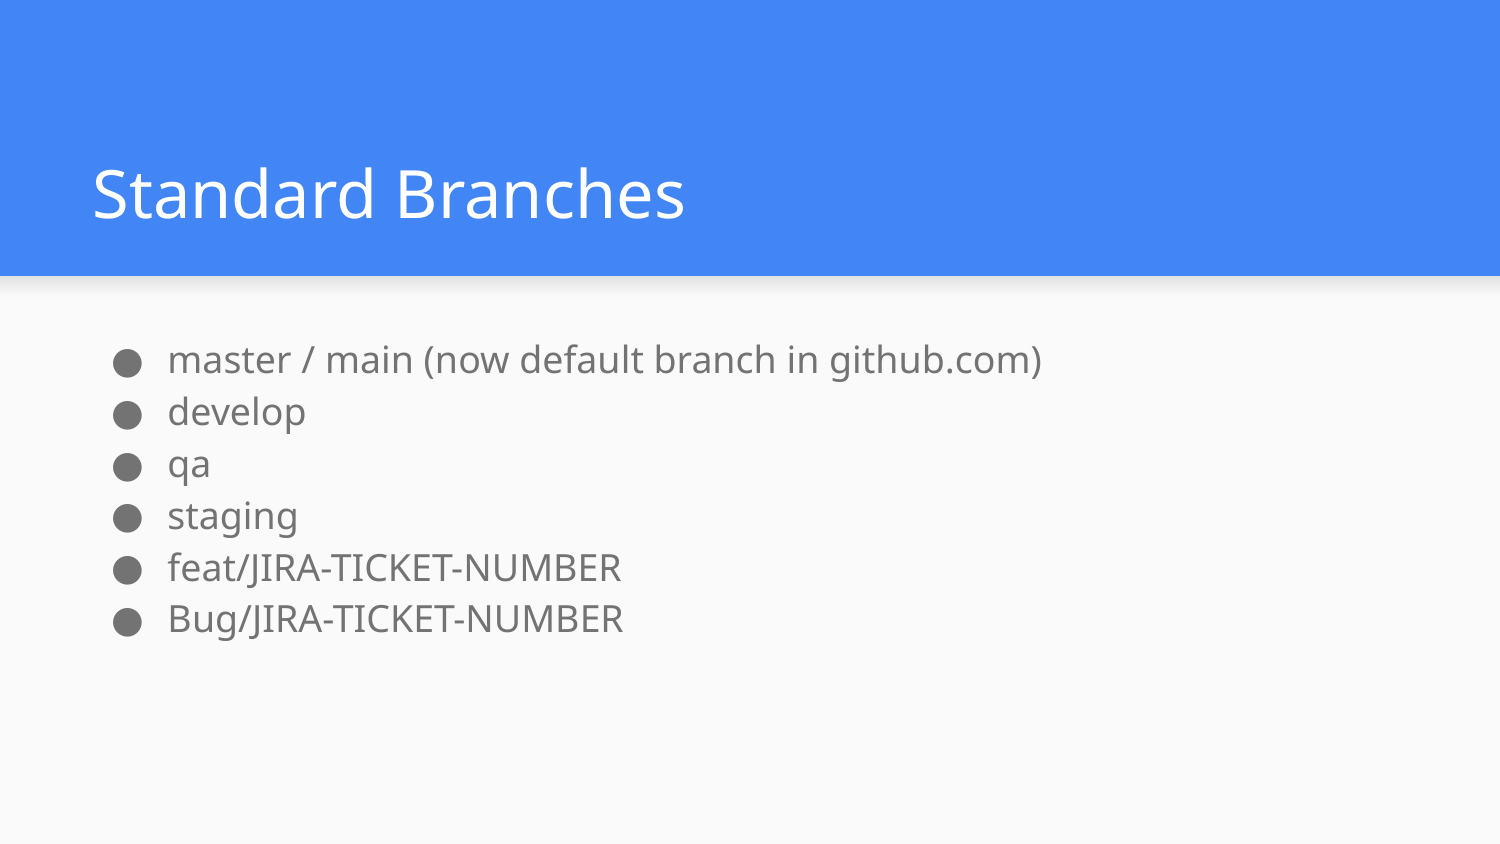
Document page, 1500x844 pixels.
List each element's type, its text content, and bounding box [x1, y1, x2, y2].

title Standard Branches [77, 121, 1427, 248]
list master / main (now default branch in github.com)​ develop​ qa​ staging​ feat/JIRA-TICKET-NUMBER​ Bug/JIRA-TICKET-NUMBER​ [77, 314, 1427, 760]
